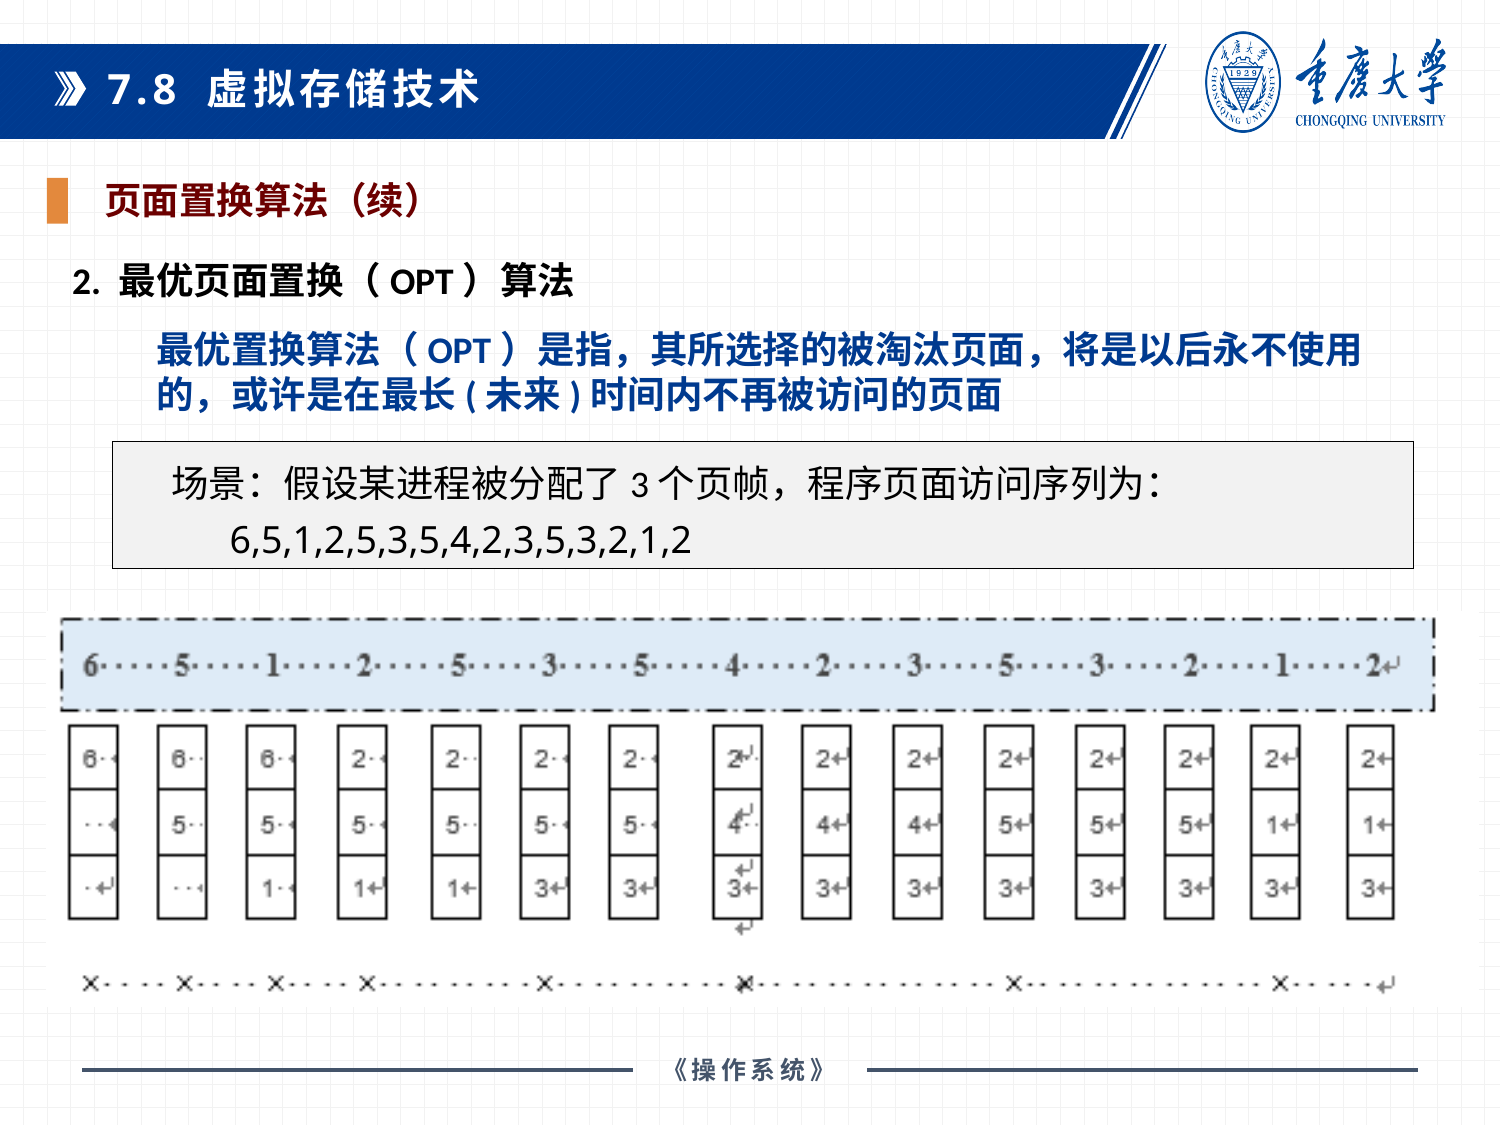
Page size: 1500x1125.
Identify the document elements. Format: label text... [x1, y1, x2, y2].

text_box 场景：假设某进程被分配了3个页帧，程序页面访问序列为： 6,5,1,2,5,3,5,4,2,3,5,3,2,1,2 [112, 441, 1414, 569]
text_box [46, 177, 69, 225]
list 7.8 虚拟存储技术 [92, 61, 1028, 145]
text_box 2. 最优页面置换（OPT）算法 [57, 238, 1000, 423]
picture [46, 611, 1479, 1007]
picture [1205, 31, 1446, 133]
text_box 页面置换算法（续） [71, 169, 560, 230]
text_box 最优置换算法（OPT）是指，其所选择的被淘汰页面，将是以后永不使用的，或许是在最长(未来)时间内不再被访问的页面 [141, 318, 1414, 424]
